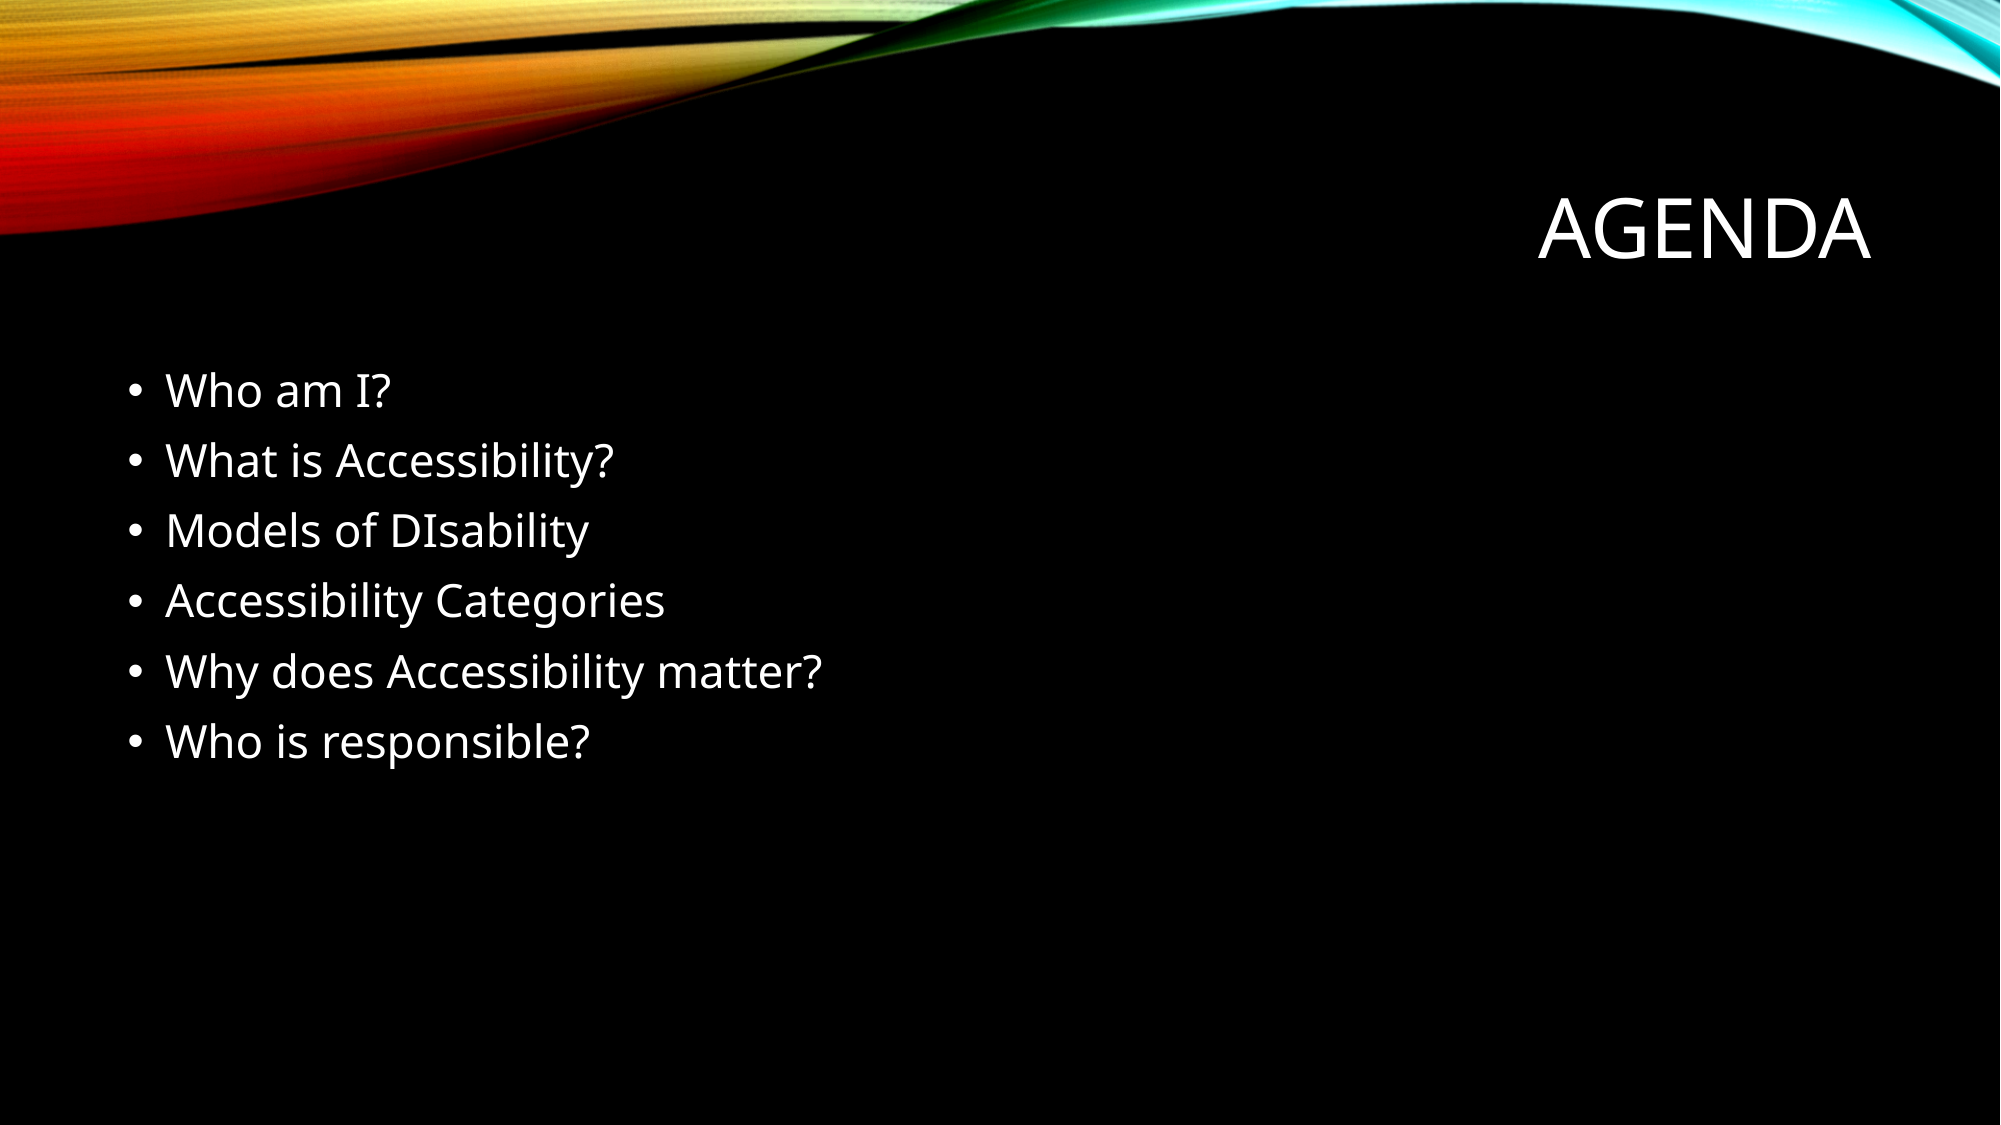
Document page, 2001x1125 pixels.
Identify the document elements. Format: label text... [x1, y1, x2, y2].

title Agenda [474, 125, 1888, 338]
list Who am I? What is Accessibility? Models of DIsability Accessibility Categories Why does Accessibility matter? Who is responsible? [112, 360, 1888, 1021]
picture [0, 0, 2000, 237]
